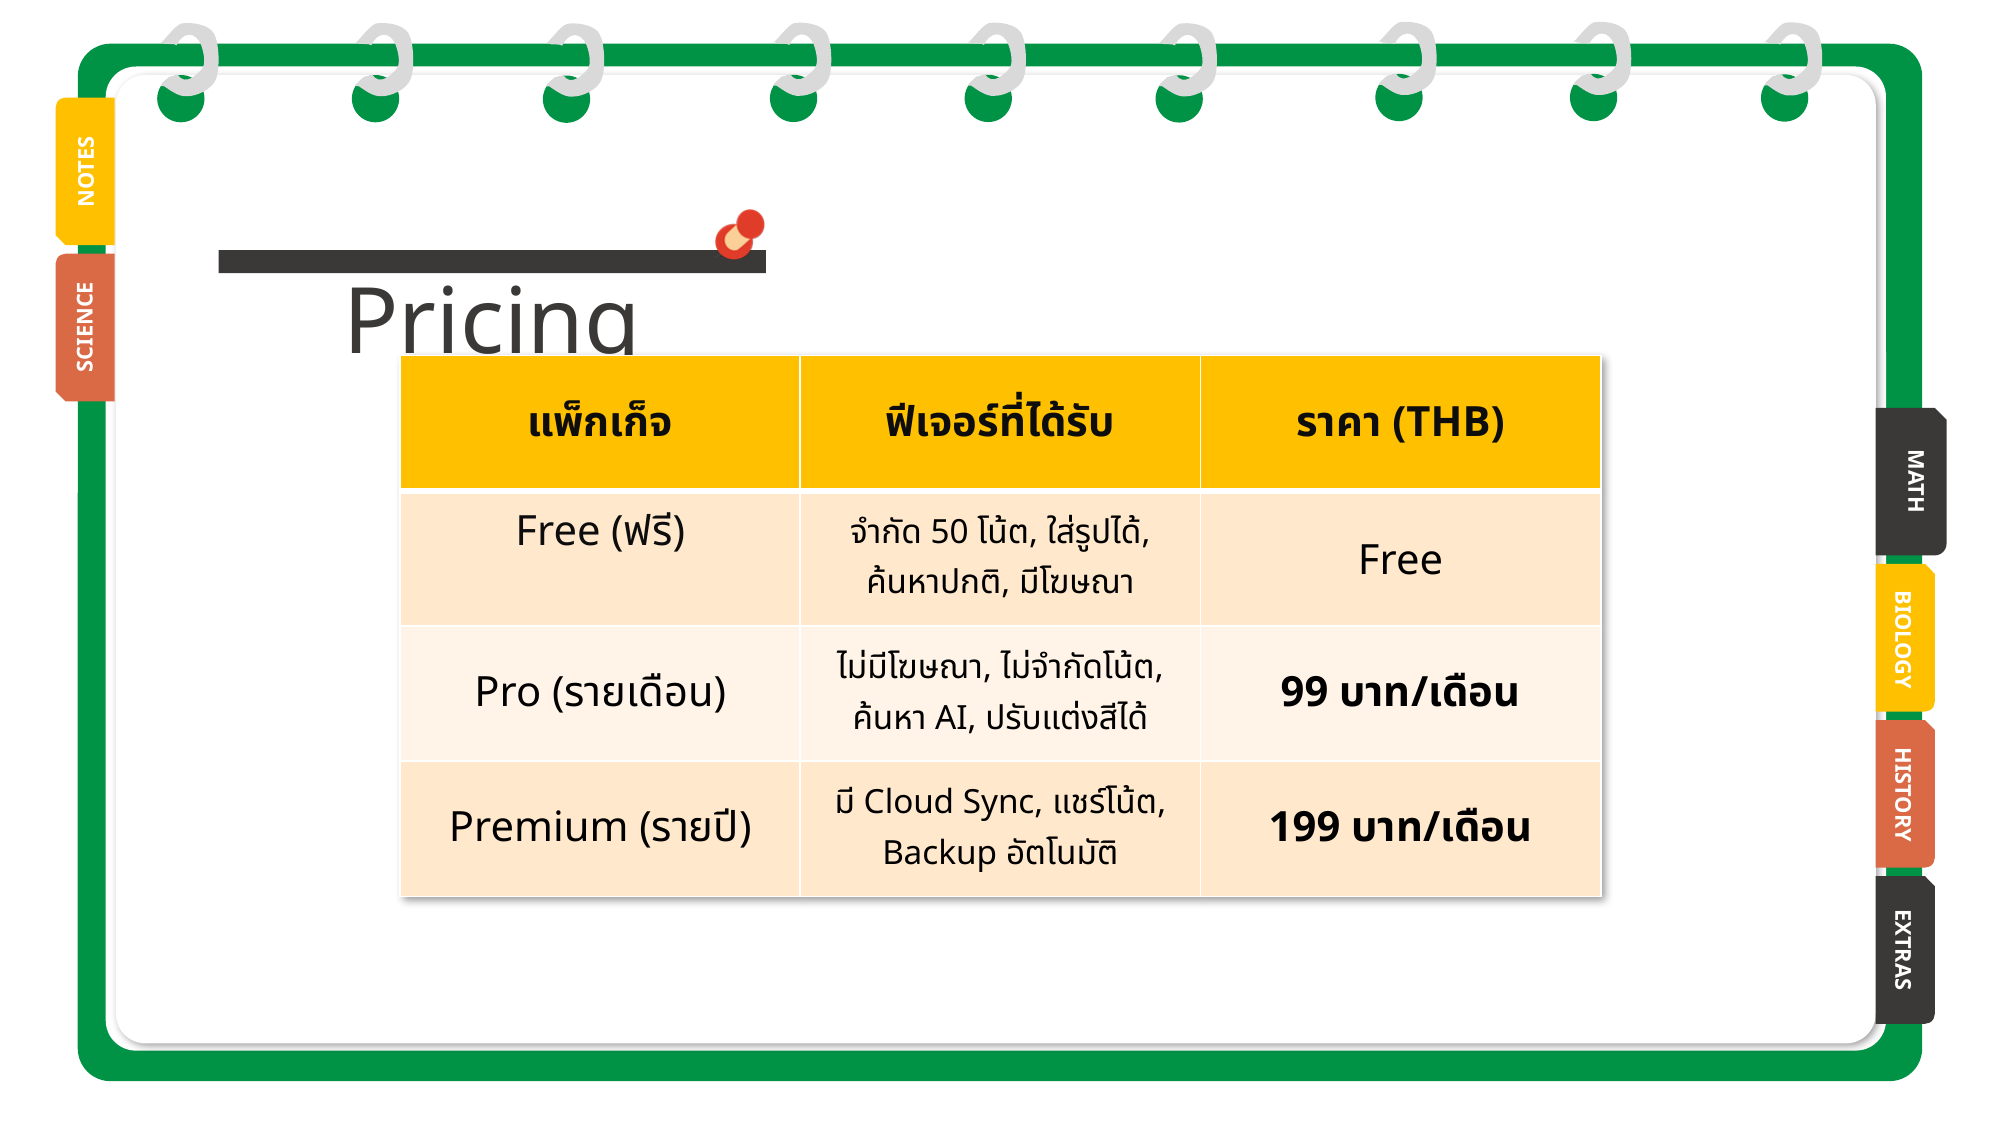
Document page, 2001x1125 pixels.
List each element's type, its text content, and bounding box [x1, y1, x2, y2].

table_cell 199 บาท/เดือน [1201, 762, 1600, 896]
table_cell Pro (รายเดือน) [401, 627, 799, 760]
table_cell Premium (รายปี) [401, 762, 799, 896]
table_header ฟีเจอร์ที่ได้รับ [801, 356, 1200, 488]
text_box HISTORY [1883, 717, 1925, 872]
table_cell มี Cloud Sync, แชร์โน้ต, Backup อัตโนมัติ [801, 762, 1200, 896]
text_box BIOLOGY [1883, 562, 1925, 717]
table_cell Free (ฟรี) [401, 494, 799, 625]
table_cell Free [1201, 494, 1600, 625]
table_cell 99 บาท/เดือน [1201, 627, 1600, 760]
picture [712, 208, 767, 262]
text_box Pricing [218, 250, 766, 274]
text_box SCIENCE [63, 250, 105, 404]
table_cell จำกัด 50 โน้ต, ใส่รูปได้, ค้นหาปกติ, มีโฆษณา [801, 494, 1200, 625]
table_cell ไม่มีโฆษณา, ไม่จำกัดโน้ต, ค้นหา AI, ปรับแต่งสีได้ [801, 627, 1200, 760]
table_header แพ็กเก็จ [401, 356, 799, 488]
text_box MATH [1896, 404, 1938, 559]
table_header ราคา (THB) [1201, 356, 1600, 488]
text_box NOTES [64, 95, 106, 249]
text_box EXTRAS [1883, 873, 1925, 1027]
